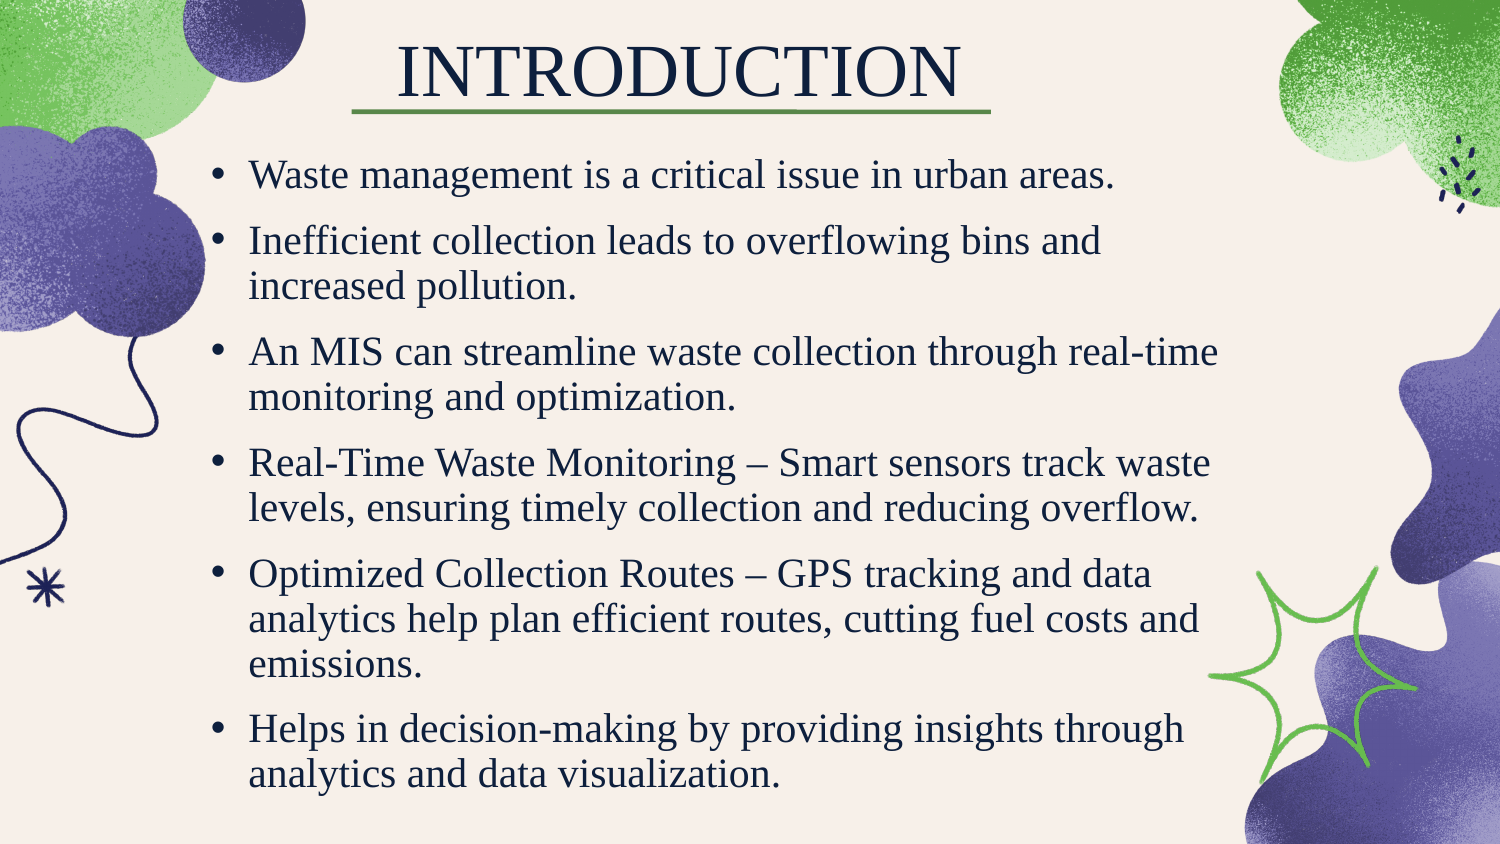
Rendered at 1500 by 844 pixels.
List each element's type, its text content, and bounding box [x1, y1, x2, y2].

title INTRODUCTION [334, 0, 1026, 127]
subtitle Waste management is a critical issue in urban areas. Inefficient collection leads to overflowing bins and increased pollution. An MIS can streamline waste collection through real-time monitoring and optimization. Real-Time Waste Monitoring – Smart sensors track waste levels, ensuring timely collection and reducing overflow. Optimized Collection Routes – GPS tracking and data analytics help plan efficient routes, cutting fuel costs and emissions. Helps in decision-making by providing insights through analytics and data visualization. [195, 137, 1261, 815]
picture [1238, 0, 1500, 216]
picture [1238, 290, 1500, 844]
picture [0, 0, 322, 621]
